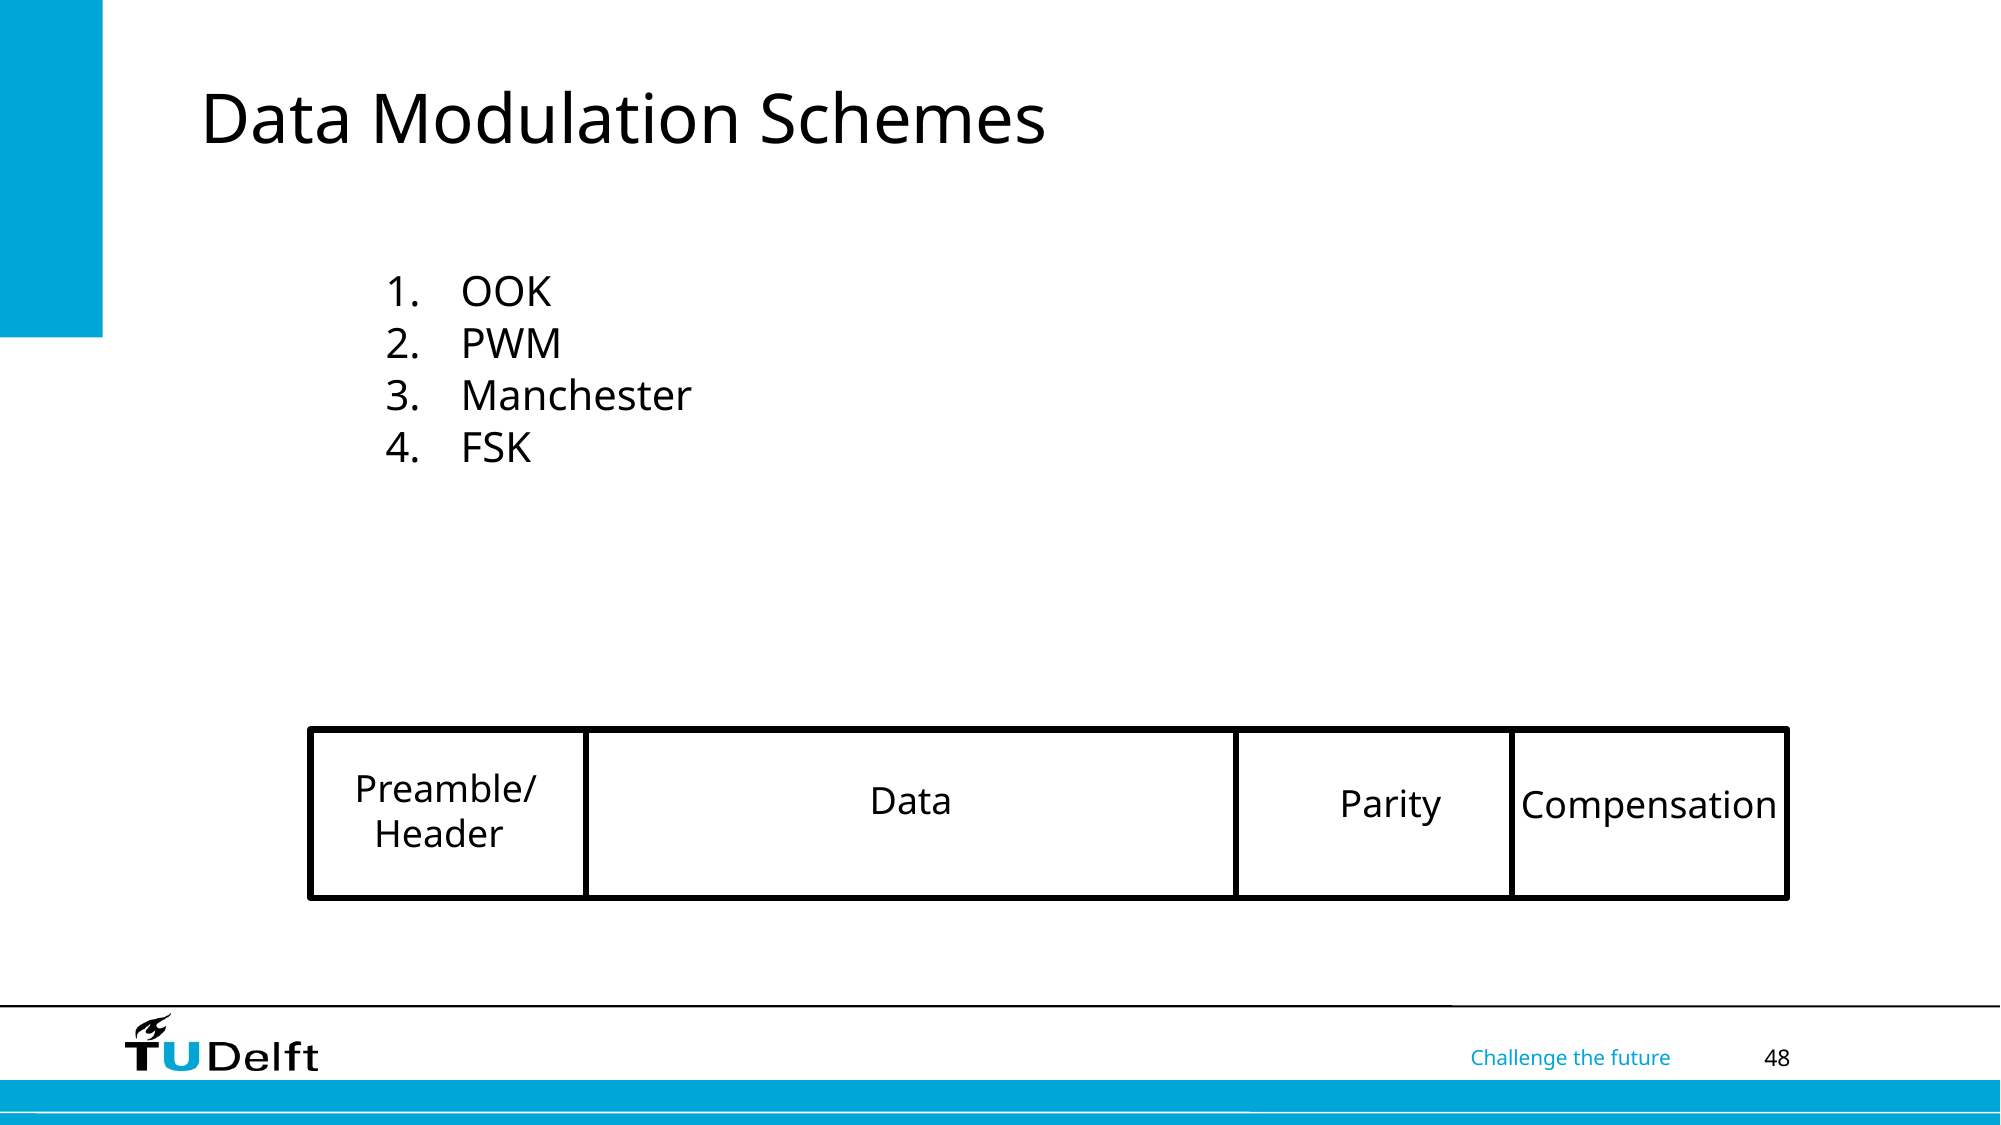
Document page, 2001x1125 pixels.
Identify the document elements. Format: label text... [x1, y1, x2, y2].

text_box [310, 729, 1788, 899]
title Data Modulation Schemes [200, 75, 1767, 280]
picture [125, 1013, 318, 1071]
list OOK PWM Manchester FSK [385, 262, 1940, 740]
